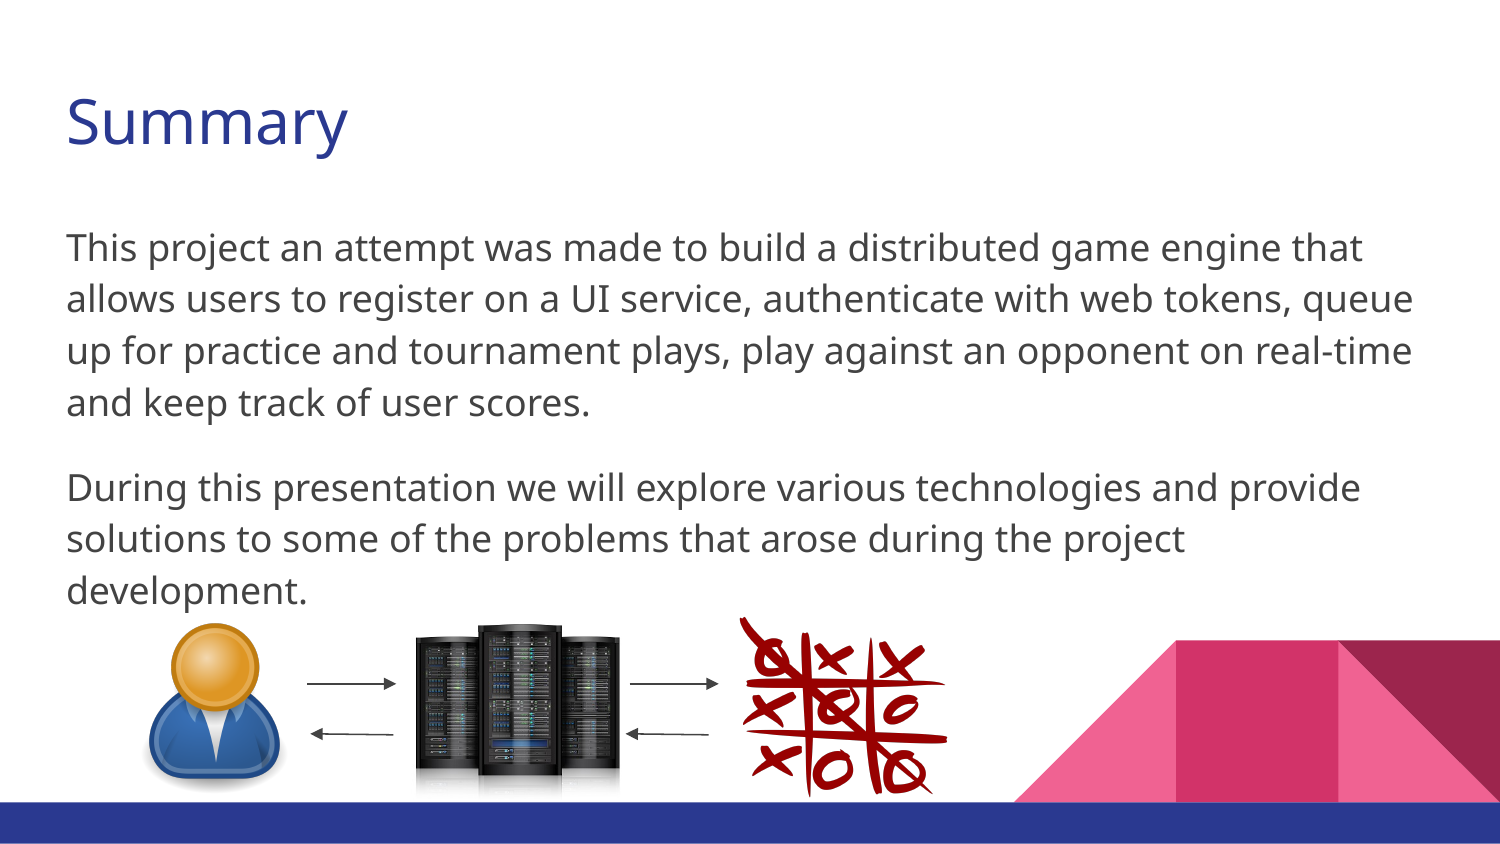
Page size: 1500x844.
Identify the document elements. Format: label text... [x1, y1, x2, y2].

picture [121, 615, 308, 802]
list This project an attempt was made to build a distributed game engine that allows users to register on a UI service, authenticate with web tokens, queue up for practice and tournament plays, play against an opponent on real-time and keep track of user scores. During this presentation we will explore various technologies and provide solutions to some of the problems that arose during the project development. [51, 201, 1449, 567]
title Summary [51, 67, 1449, 167]
picture [396, 615, 639, 802]
picture [738, 615, 948, 802]
